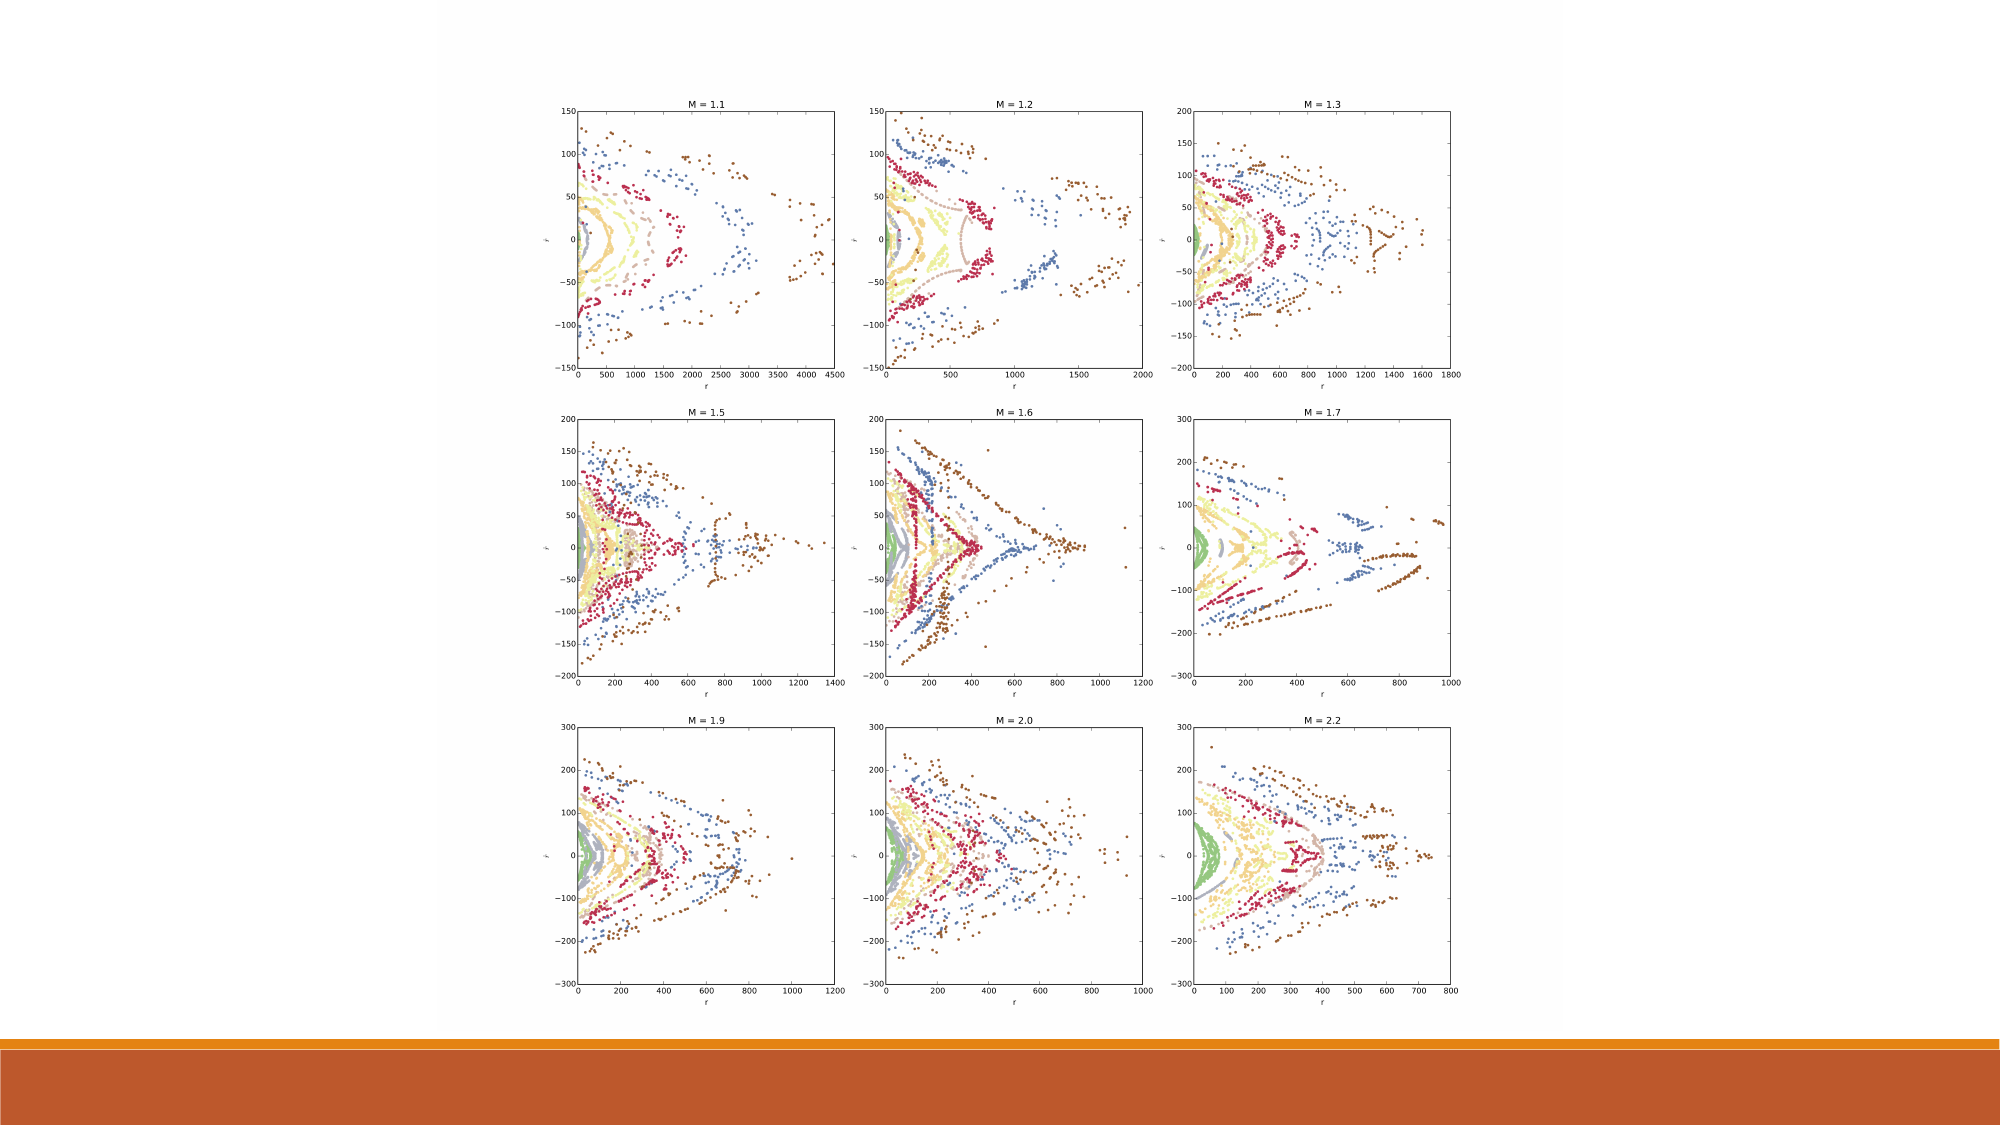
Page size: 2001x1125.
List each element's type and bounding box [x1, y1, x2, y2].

picture [436, 0, 1563, 1032]
